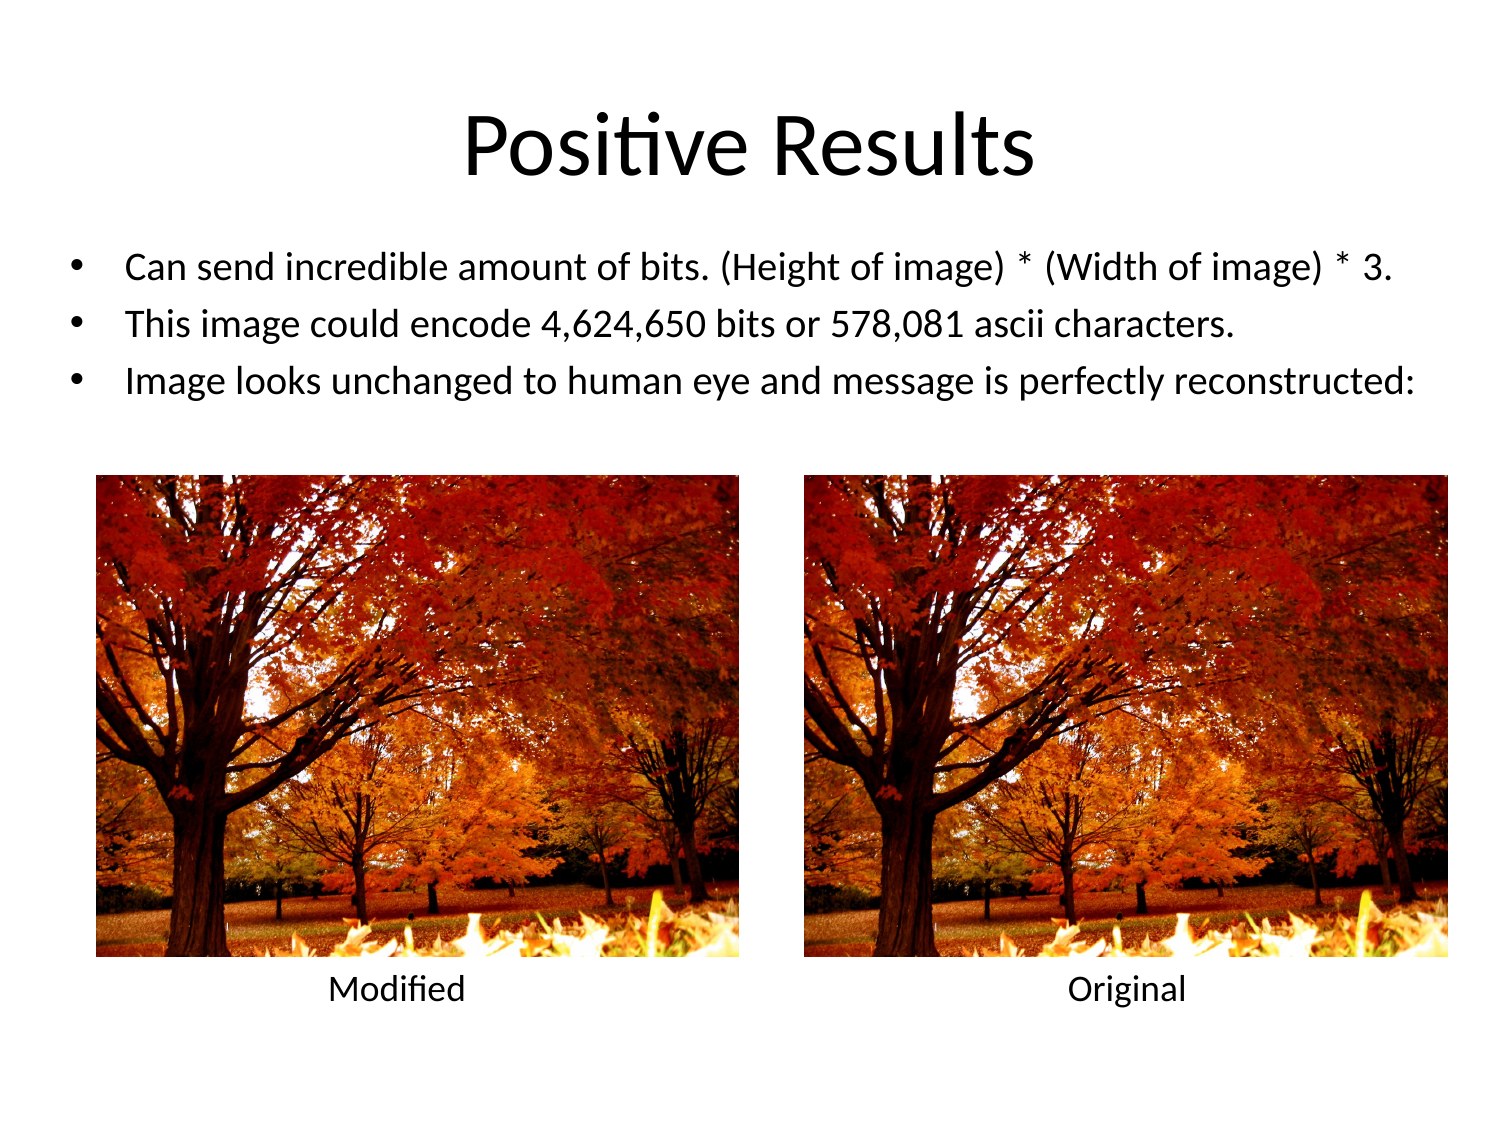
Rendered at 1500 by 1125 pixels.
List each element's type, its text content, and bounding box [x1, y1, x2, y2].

text_box Modified [189, 966, 605, 1017]
picture [95, 474, 739, 958]
list Can send incredible amount of bits. (Height of image) * (Width of image) * 3. This image could encode 4,624,650 bits or 578,081 ascii characters. Image looks unchanged to human eye and message is perfectly reconstructed: [54, 232, 1448, 476]
title Positive Results [75, 45, 1425, 232]
text_box Original [920, 966, 1335, 1017]
picture [804, 474, 1448, 958]
